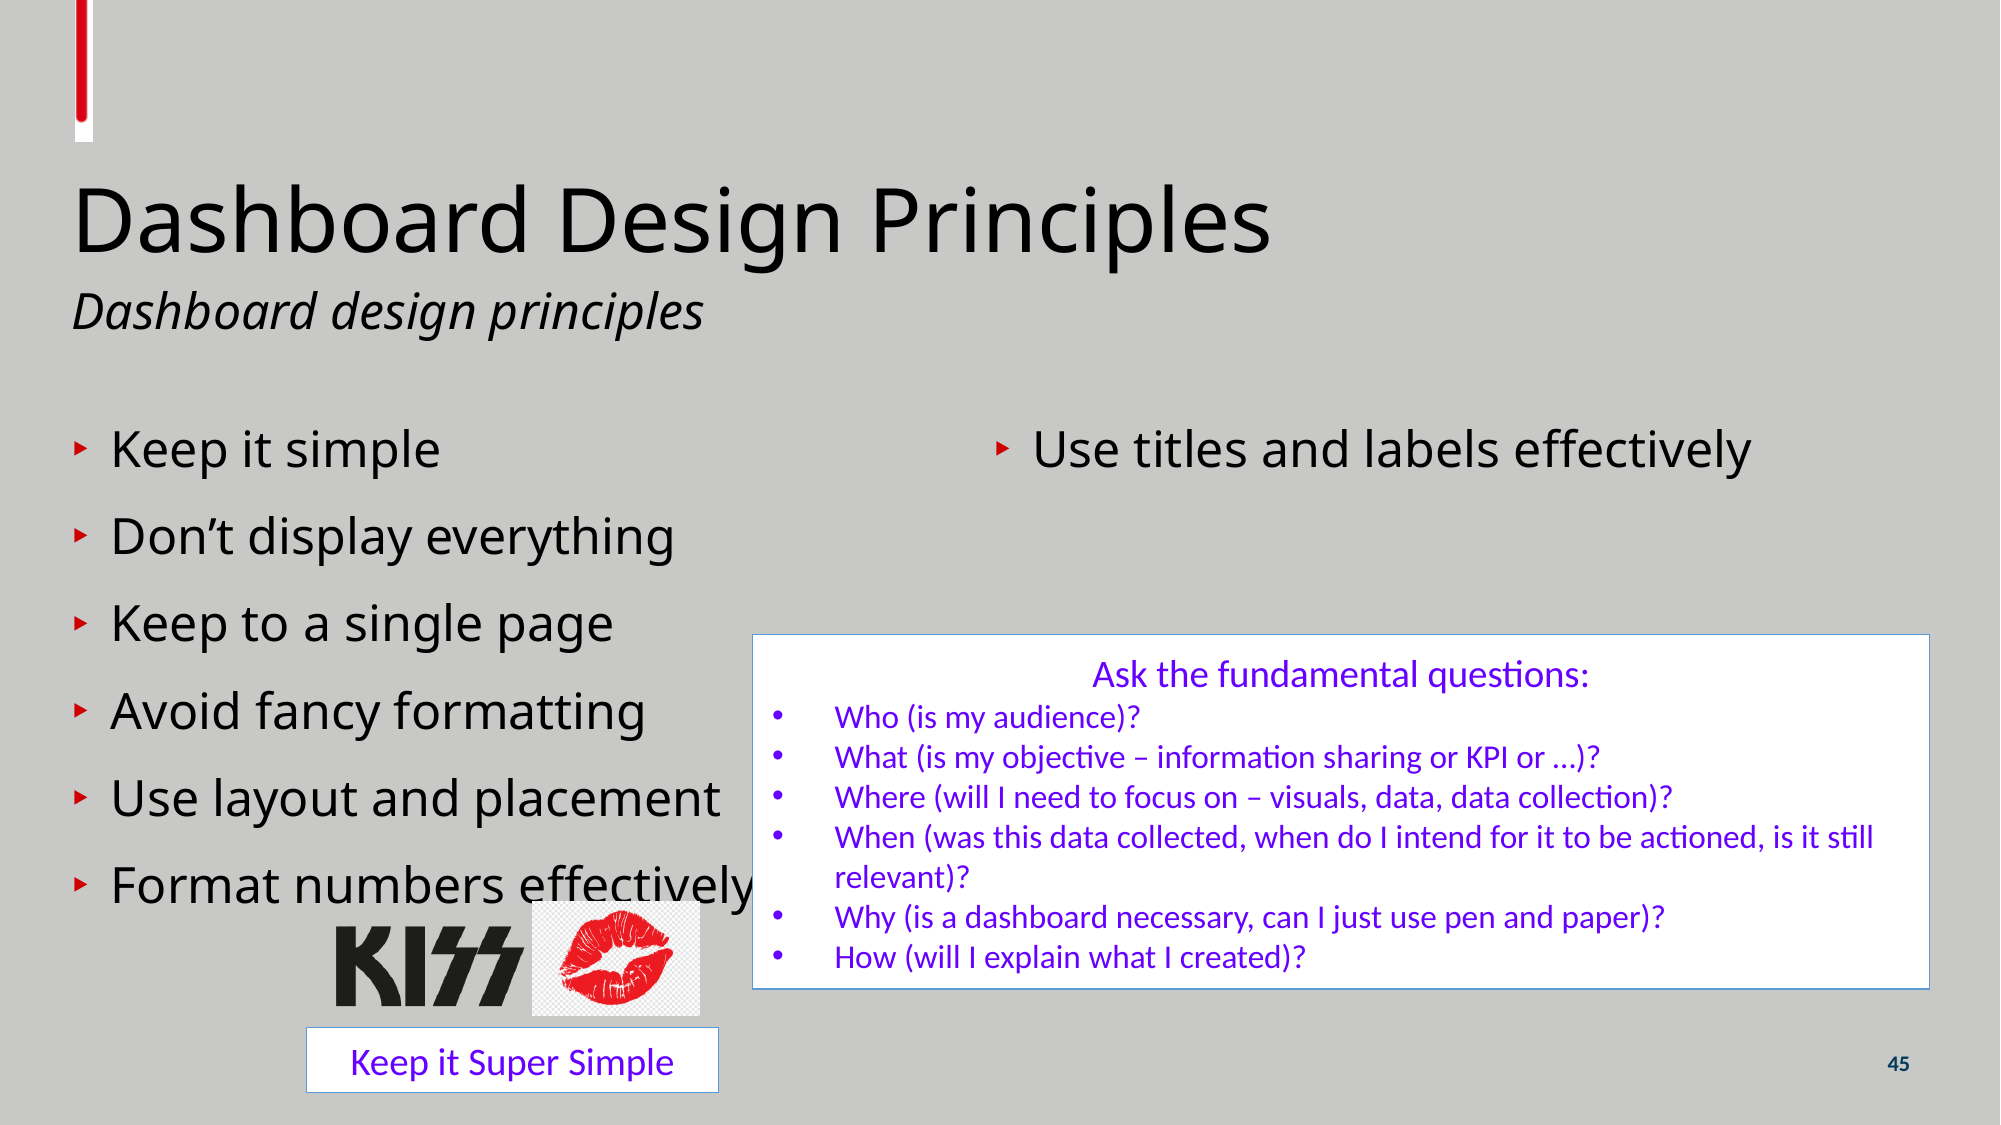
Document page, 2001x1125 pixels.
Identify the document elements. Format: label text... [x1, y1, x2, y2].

text_box Keep it Super Simple [306, 1027, 719, 1093]
text_box Ask the fundamental questions: Who (is my audience)? What (is my objective – information sharing or KPI or …)? Where (will I need to focus on – visuals, data, data collection)? When (was this data collected, when do I intend for it to be actioned, is it still relevant)? Why (is a dashboard necessary, can I just use pen and paper)? How (will I explain what I created)? [752, 634, 1930, 990]
title Dashboard Design Principles [56, 99, 1930, 279]
picture [75, 0, 93, 99]
list Keep it simple Don’t display everything Keep to a single page Avoid fancy formatting Use layout and placement Format numbers effectively Use titles and labels effectively [56, 416, 1930, 959]
list Dashboard design principles [56, 279, 1930, 370]
picture [322, 859, 700, 1073]
